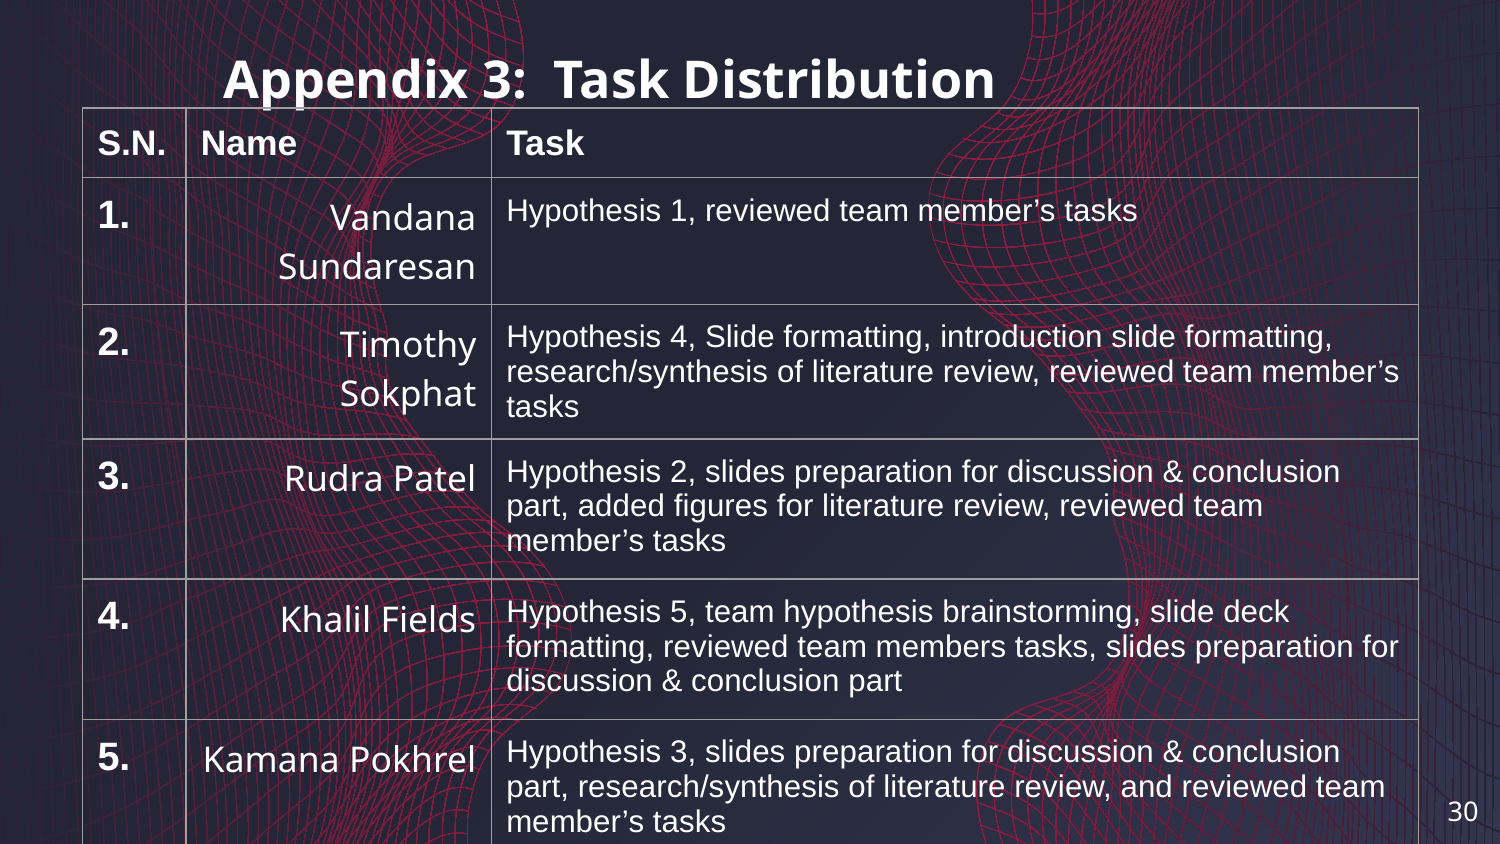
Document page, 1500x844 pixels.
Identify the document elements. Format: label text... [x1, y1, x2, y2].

table_cell 2. [83, 305, 185, 438]
table_cell Hypothesis 1, reviewed team member’s tasks [492, 178, 1418, 304]
table_cell Hypothesis 3, slides preparation for discussion & conclusion part, research/synthesis of literature review, and reviewed team member’s tasks [492, 720, 1418, 844]
table_cell Hypothesis 2, slides preparation for discussion & conclusion part, added figures for literature review, reviewed team member’s tasks [492, 440, 1418, 578]
table_cell Kamana Pokhrel [187, 720, 491, 844]
text_box Appendix 3: Task Distribution [208, 31, 1034, 107]
table_cell Vandana Sundaresan [187, 178, 491, 304]
table_cell Rudra Patel [187, 440, 491, 578]
table_header Task [492, 109, 1418, 177]
table_cell 4. [83, 580, 185, 719]
table_header S.N. [83, 109, 185, 177]
table_cell 3. [83, 440, 185, 578]
table_cell Timothy Sokphat [187, 305, 491, 438]
table_cell Hypothesis 4, Slide formatting, introduction slide formatting, research/synthesis of literature review, reviewed team member’s tasks [492, 305, 1418, 438]
table_cell Hypothesis 5, team hypothesis brainstorming, slide deck formatting, reviewed team members tasks, slides preparation for discussion & conclusion part [492, 580, 1418, 719]
table_cell Khalil Fields [187, 580, 491, 719]
slide_number 30 [1419, 779, 1494, 844]
table_header Name [187, 109, 491, 177]
table_cell 5. [83, 720, 185, 844]
table_cell 1. [83, 178, 185, 304]
